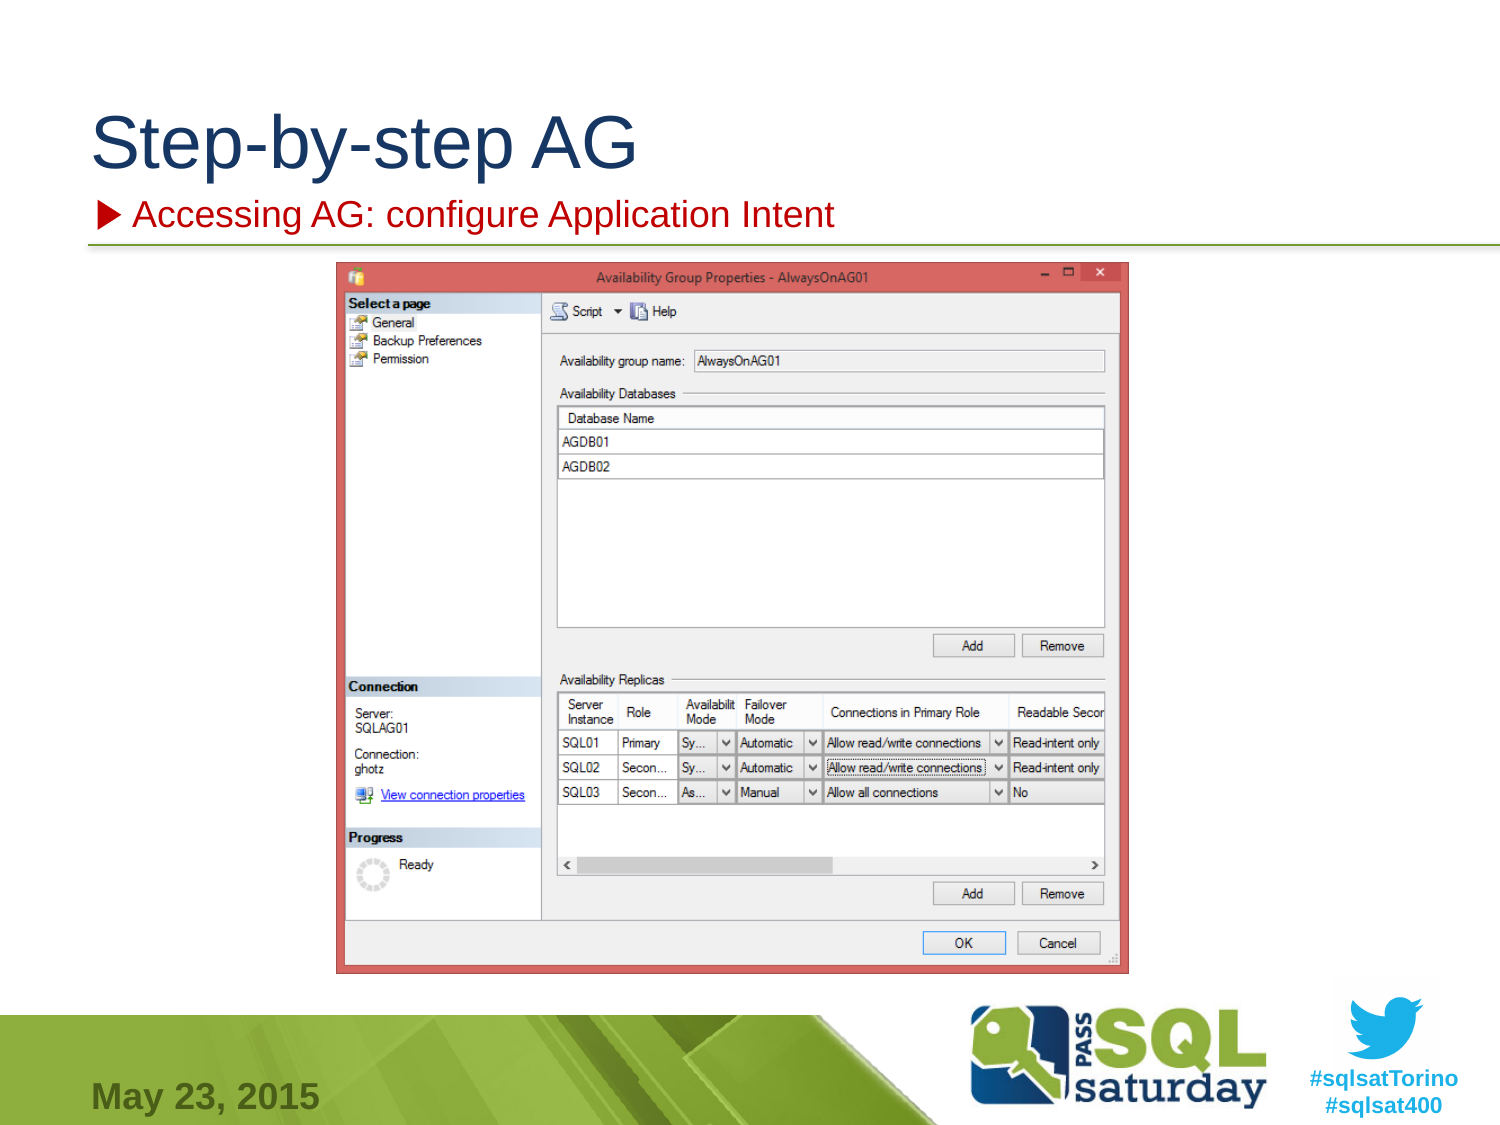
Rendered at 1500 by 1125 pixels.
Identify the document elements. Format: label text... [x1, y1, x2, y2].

picture [0, 977, 1282, 1125]
list Accessing AG: configure Application Intent [117, 179, 1425, 245]
picture [1332, 974, 1439, 1082]
title Step-by-step AG [75, 45, 1425, 233]
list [336, 262, 1129, 974]
